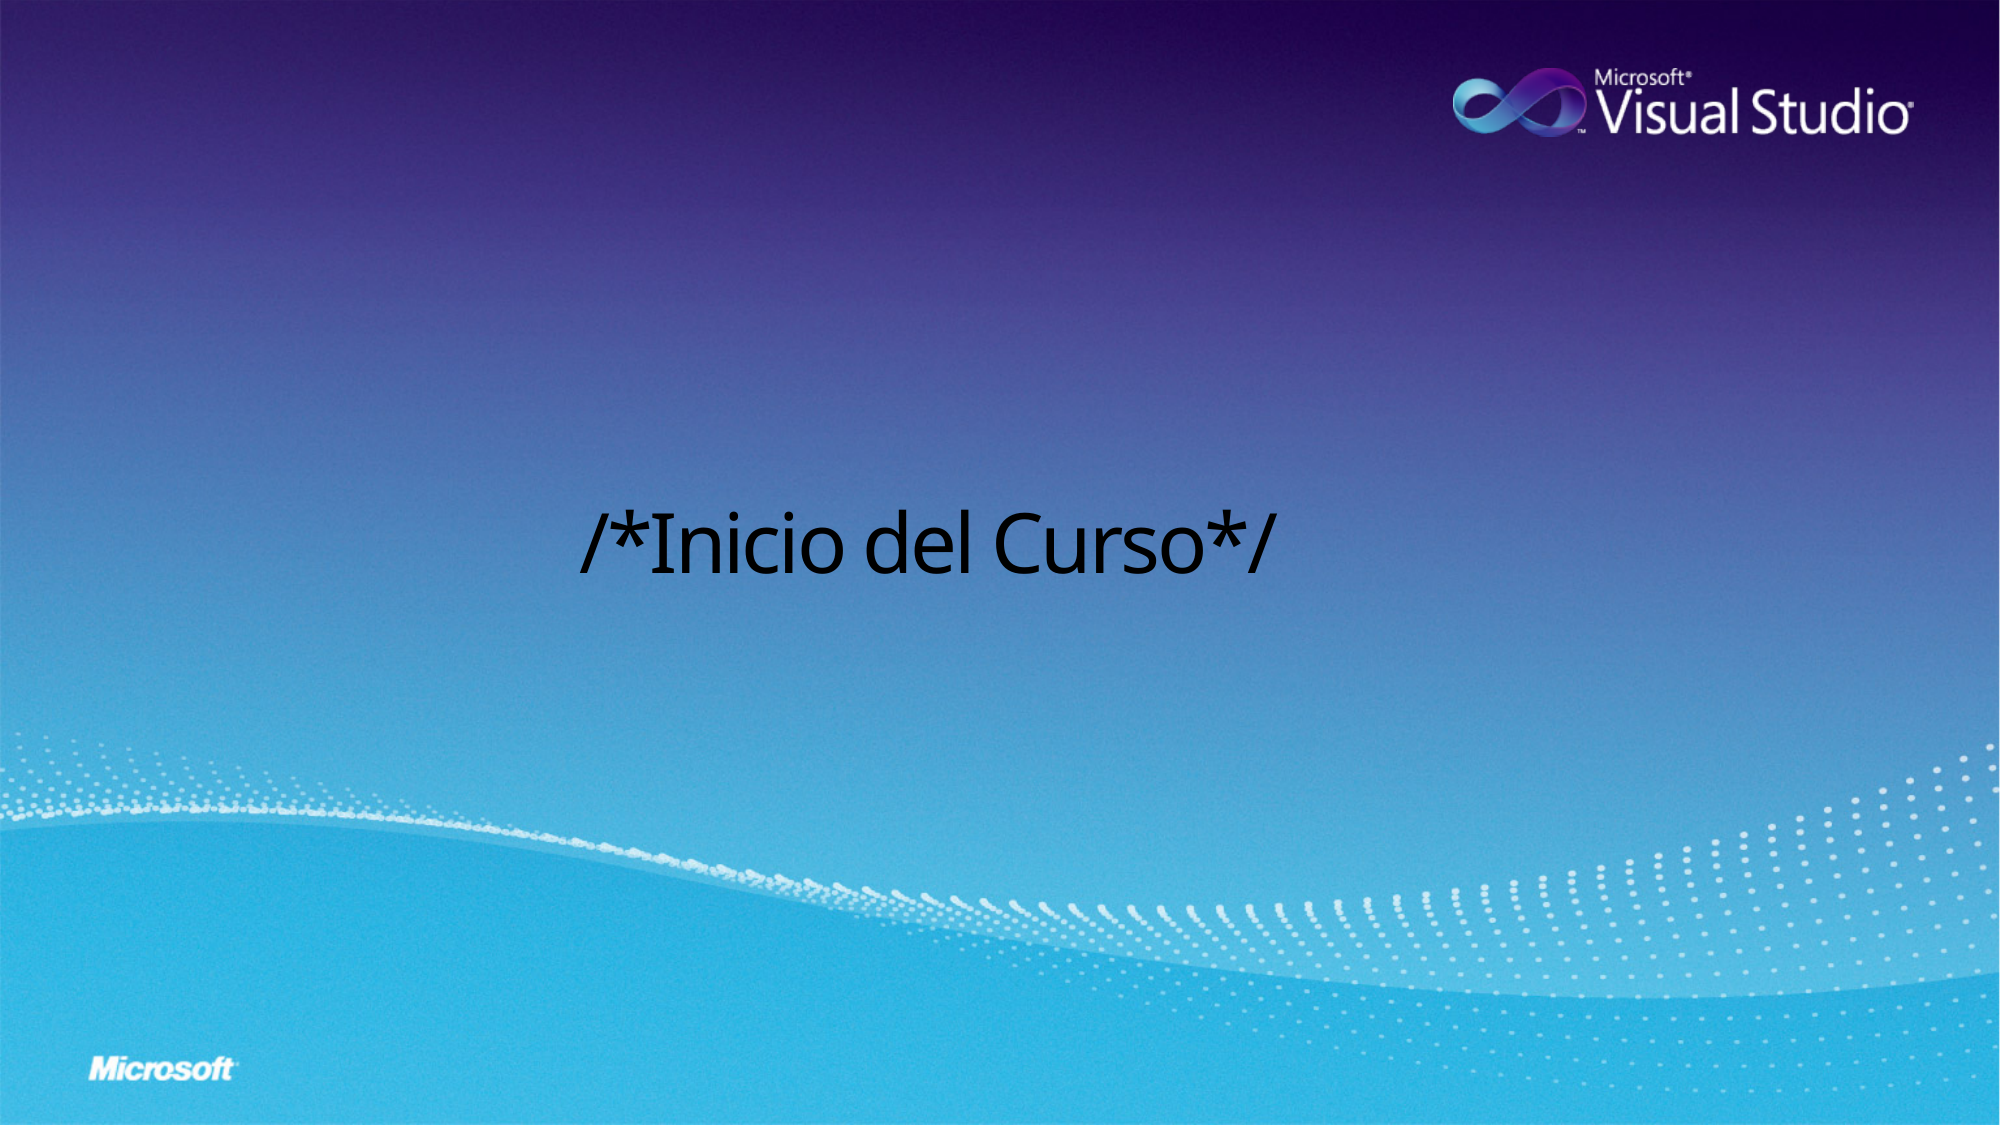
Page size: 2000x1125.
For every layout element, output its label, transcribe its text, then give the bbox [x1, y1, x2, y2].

picture [0, 0, 2000, 1125]
title /*Inicio del Curso*/ [89, 501, 1769, 607]
